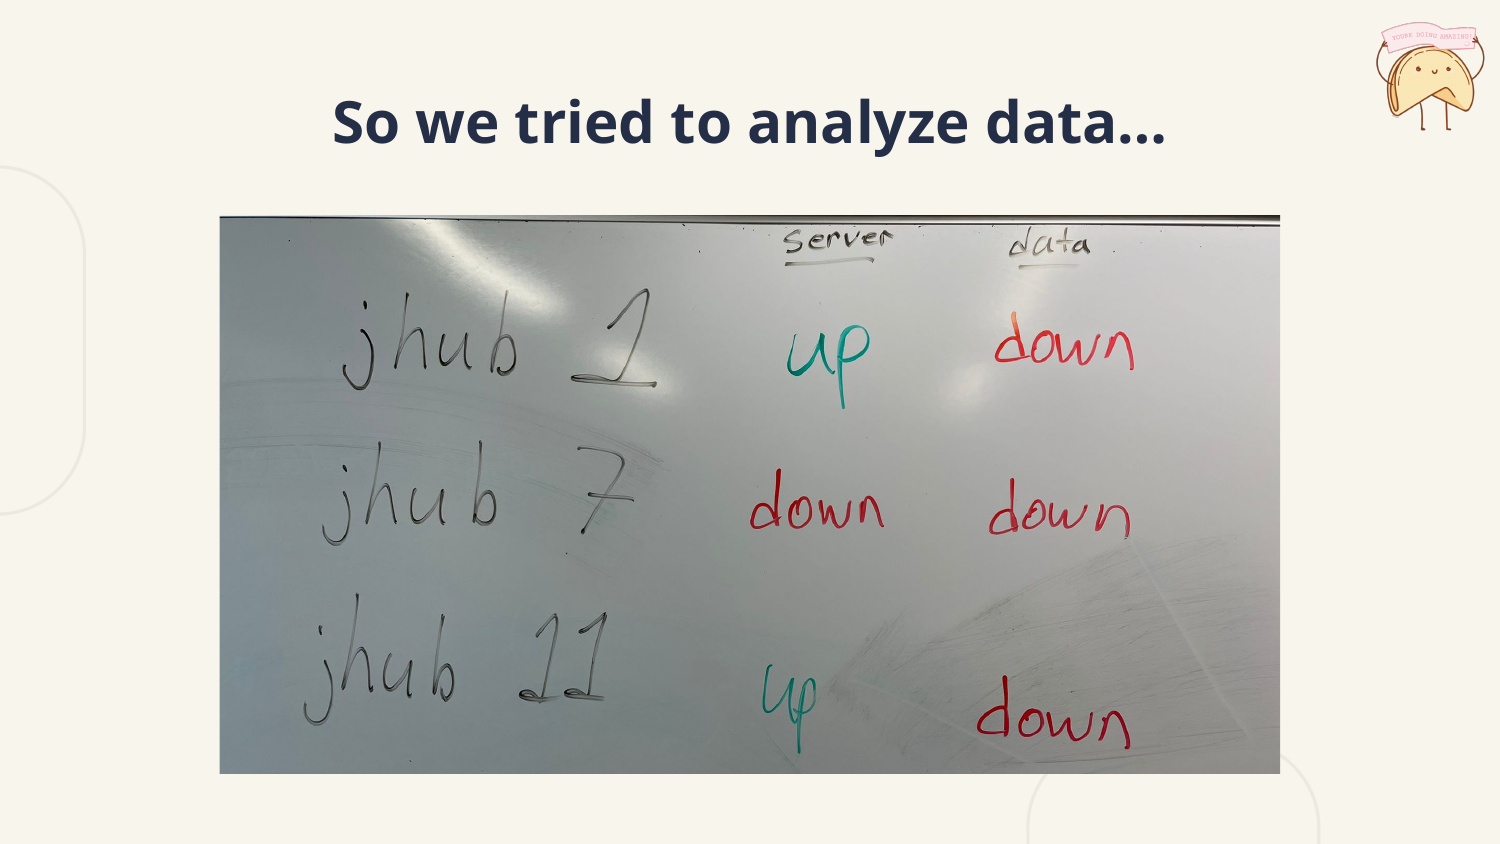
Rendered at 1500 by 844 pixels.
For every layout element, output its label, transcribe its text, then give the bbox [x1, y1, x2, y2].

picture [219, 214, 1281, 774]
picture [1371, 16, 1487, 134]
title So we tried to analyze data… [118, 72, 1382, 167]
